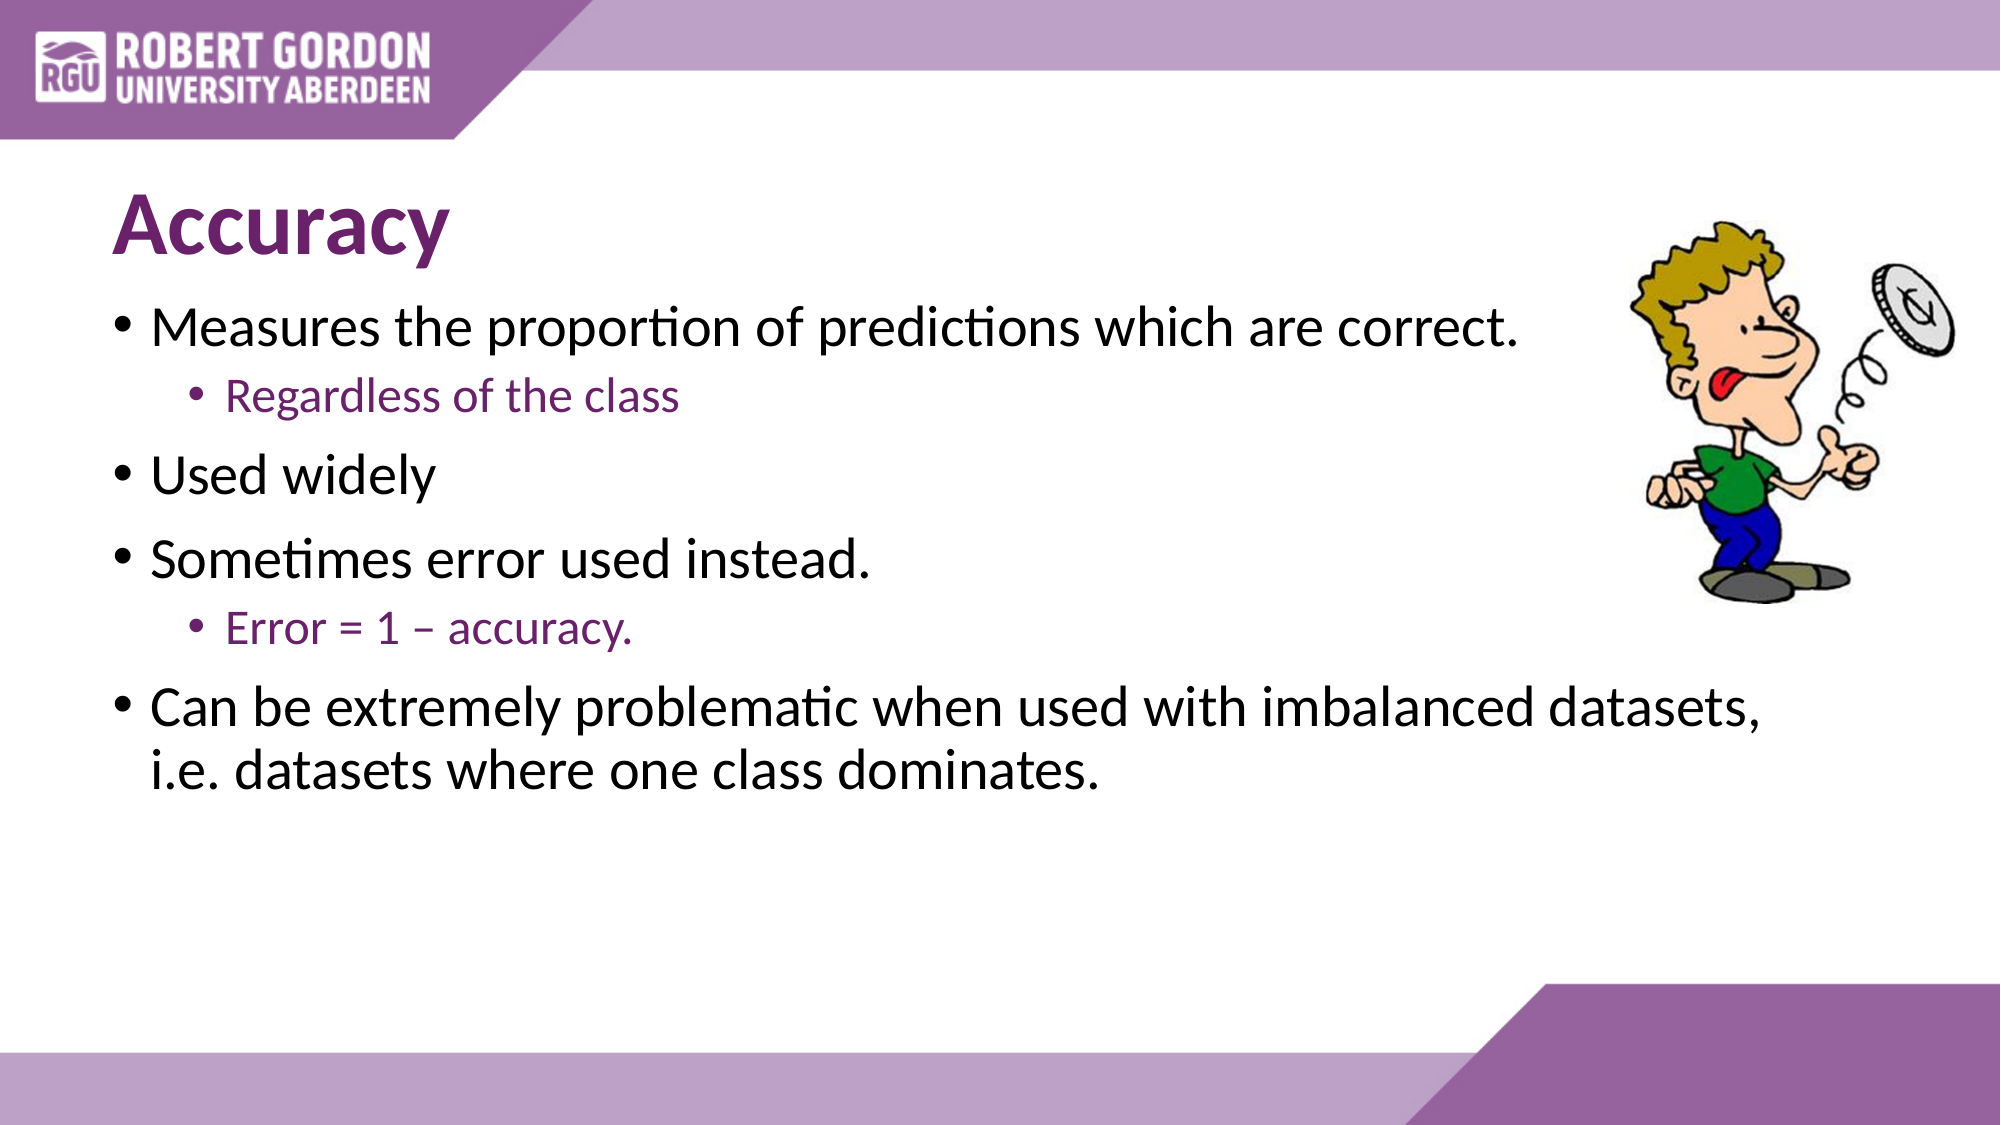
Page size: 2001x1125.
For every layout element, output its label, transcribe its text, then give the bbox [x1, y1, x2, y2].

title Accuracy [97, 168, 1823, 293]
picture [0, 0, 2000, 1125]
list Measures the proportion of predictions which are correct. Regardless of the class Used widely Sometimes error used instead. Error = 1 – accuracy. Can be extremely problematic when used with imbalanced datasets, i.e. datasets where one class dominates. [97, 293, 1823, 954]
